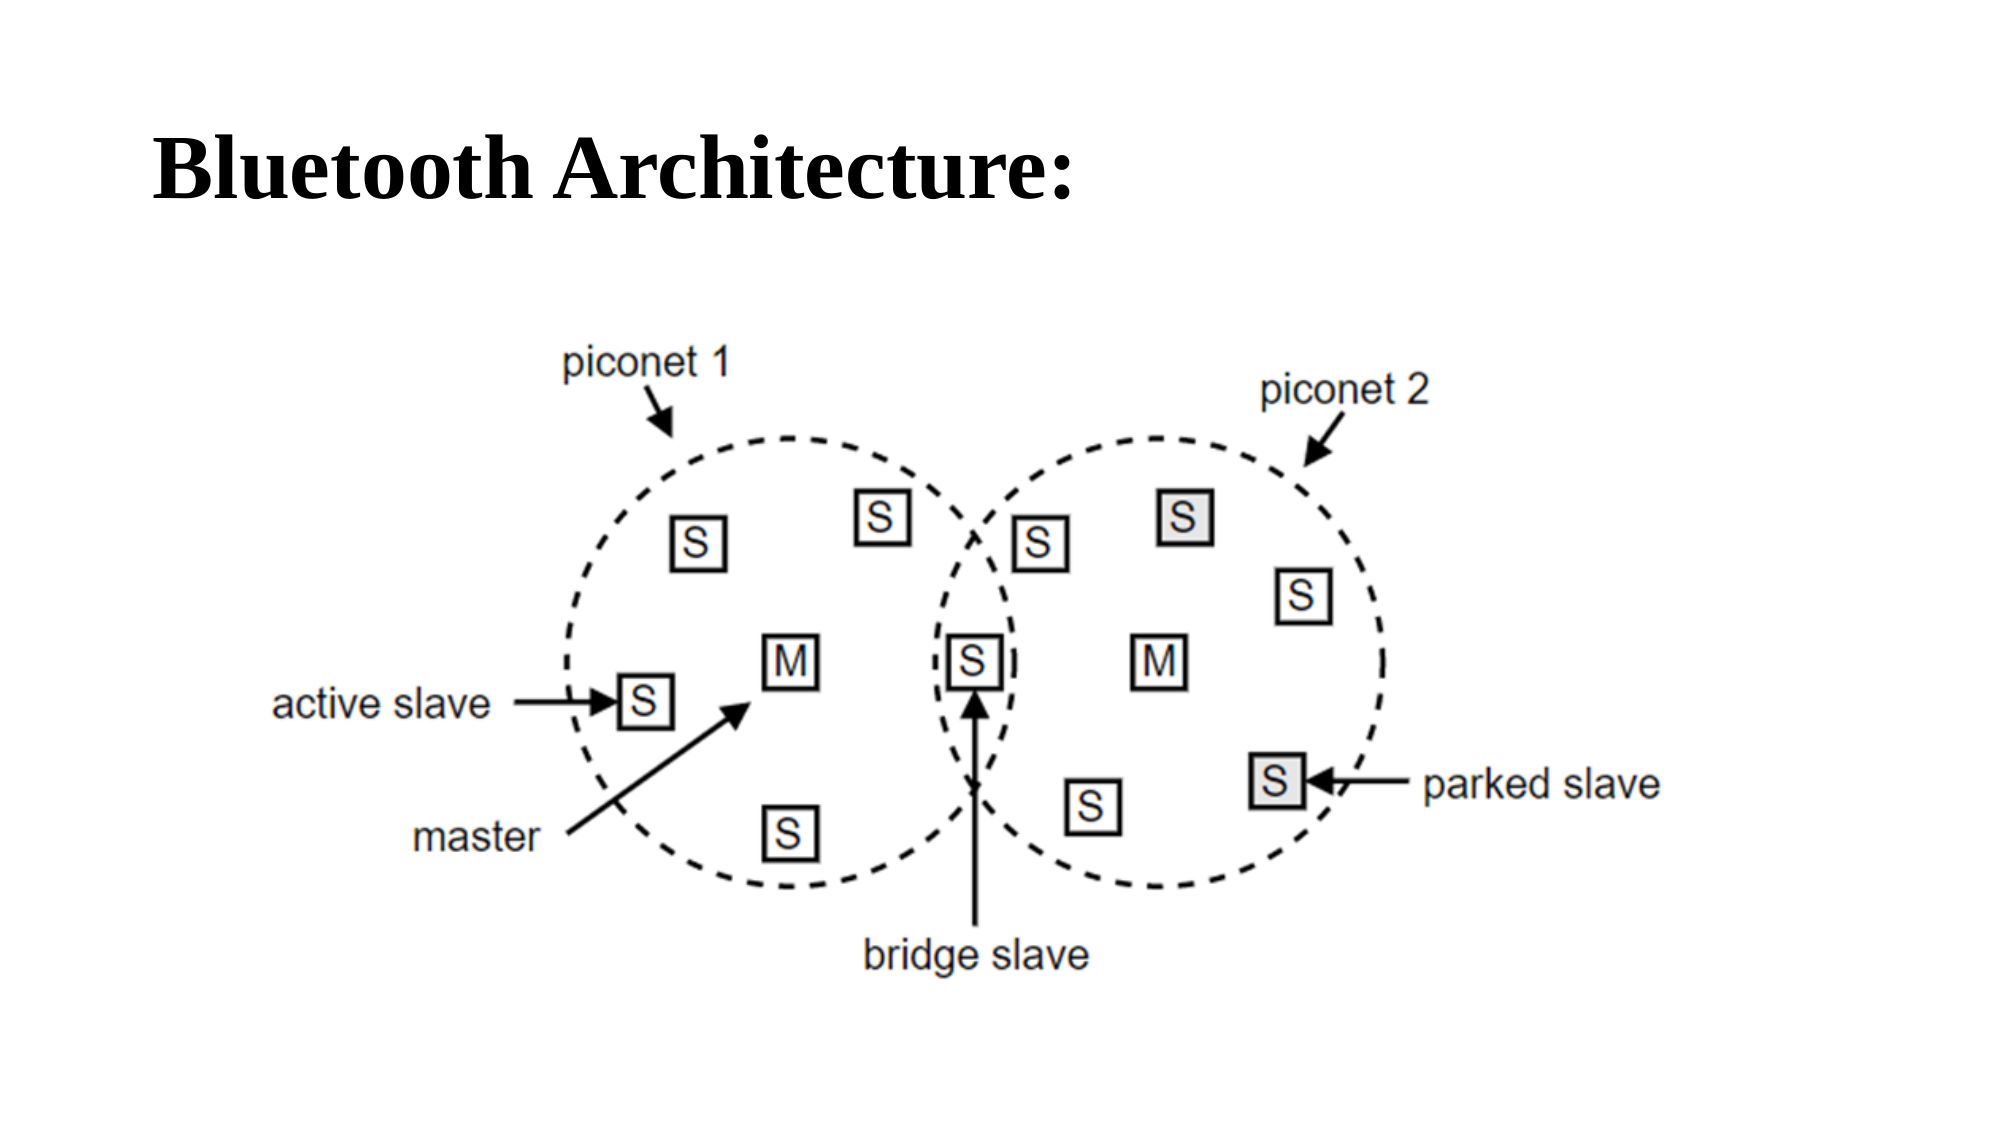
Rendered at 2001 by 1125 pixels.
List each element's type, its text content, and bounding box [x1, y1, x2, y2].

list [246, 290, 1737, 1014]
title Bluetooth Architecture: [137, 59, 1863, 278]
